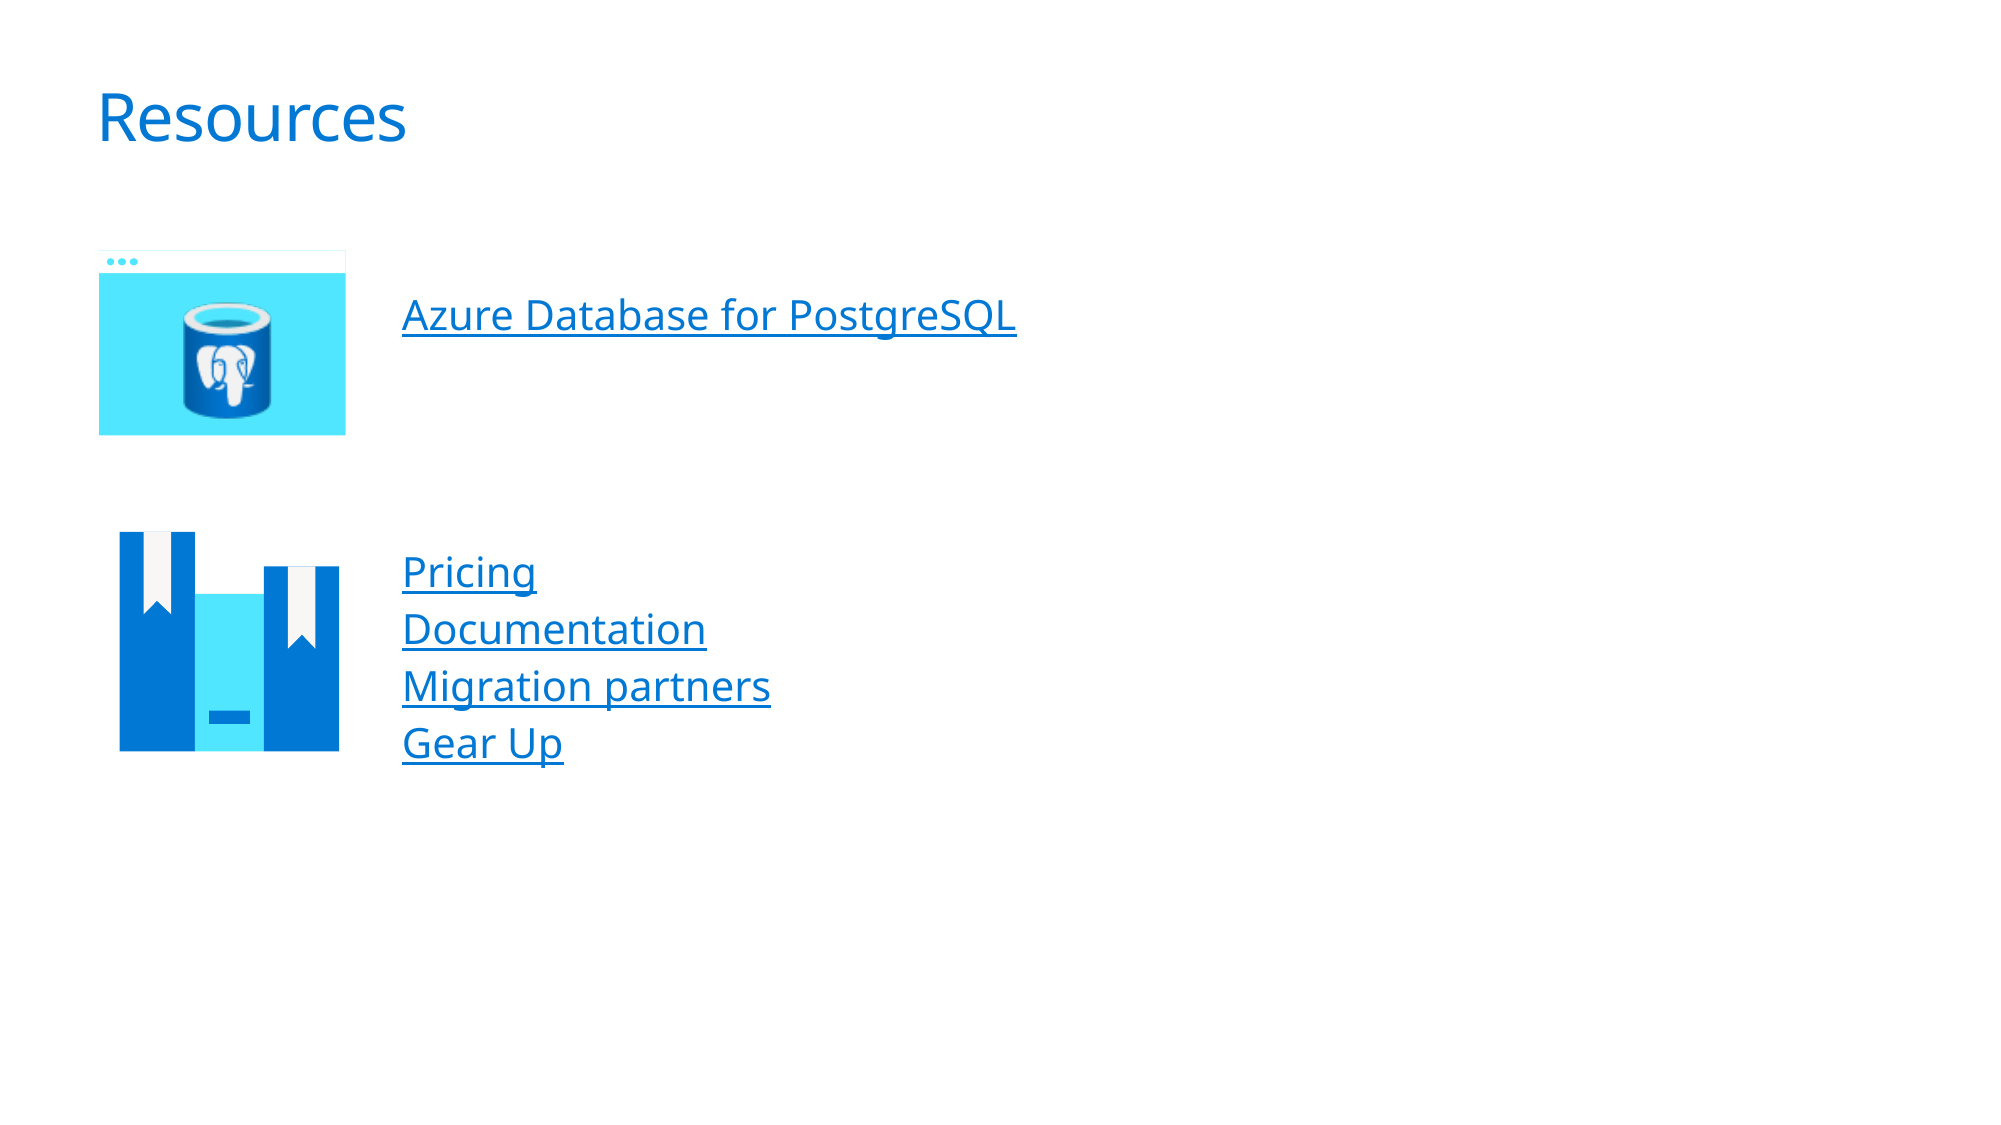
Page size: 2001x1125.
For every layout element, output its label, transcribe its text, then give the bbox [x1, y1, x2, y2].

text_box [119, 531, 340, 752]
title Resources [96, 75, 1904, 156]
text_box Product overview Azure Database for PostgreSQL Other Pricing Documentation Migration partners Gear Up [387, 231, 1744, 782]
picture [166, 300, 289, 422]
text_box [98, 250, 346, 436]
